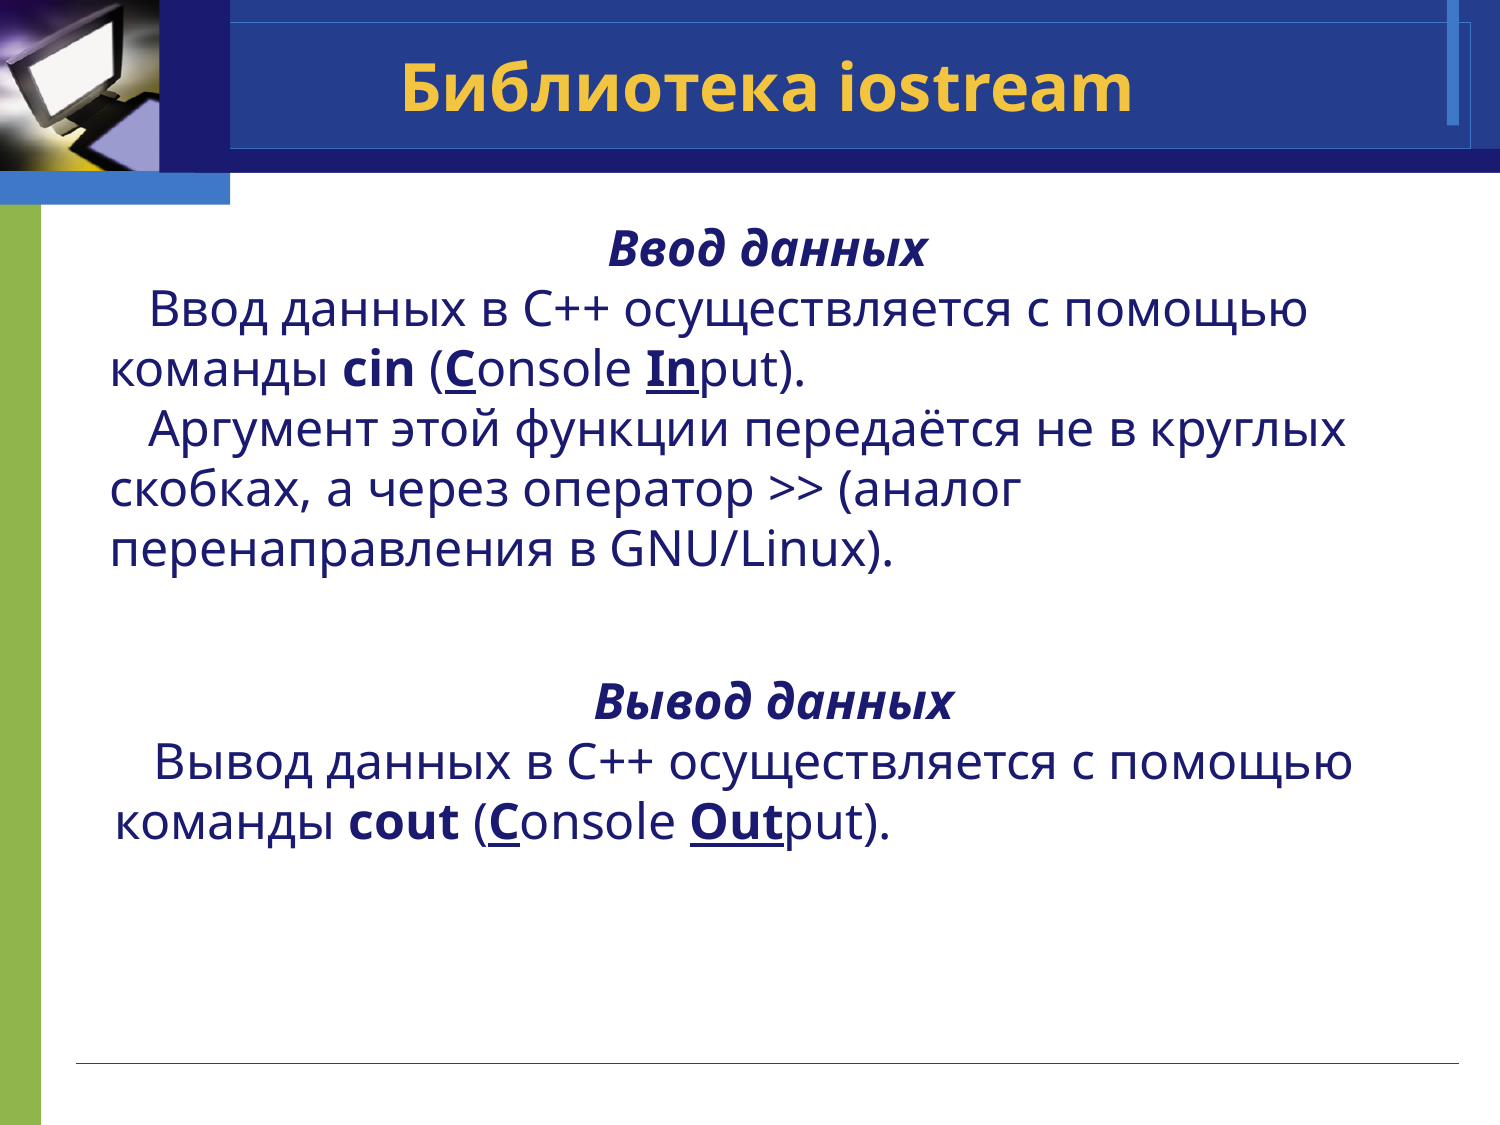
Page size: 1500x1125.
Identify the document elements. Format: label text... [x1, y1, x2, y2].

text_box Вывод данных Вывод данных в C++ осуществляется с помощью команды cout (Console Output). [100, 644, 1447, 916]
list Ввод данных Ввод данных в C++ осуществляется с помощью команды cin (Console Input). Аргумент этой функции передаётся не в круглых скобках, а через оператор >> (аналог перенаправления в GNU/Linux). [93, 52, 1442, 722]
title Библиотека iostream [122, 38, 1413, 52]
picture [0, 0, 159, 171]
